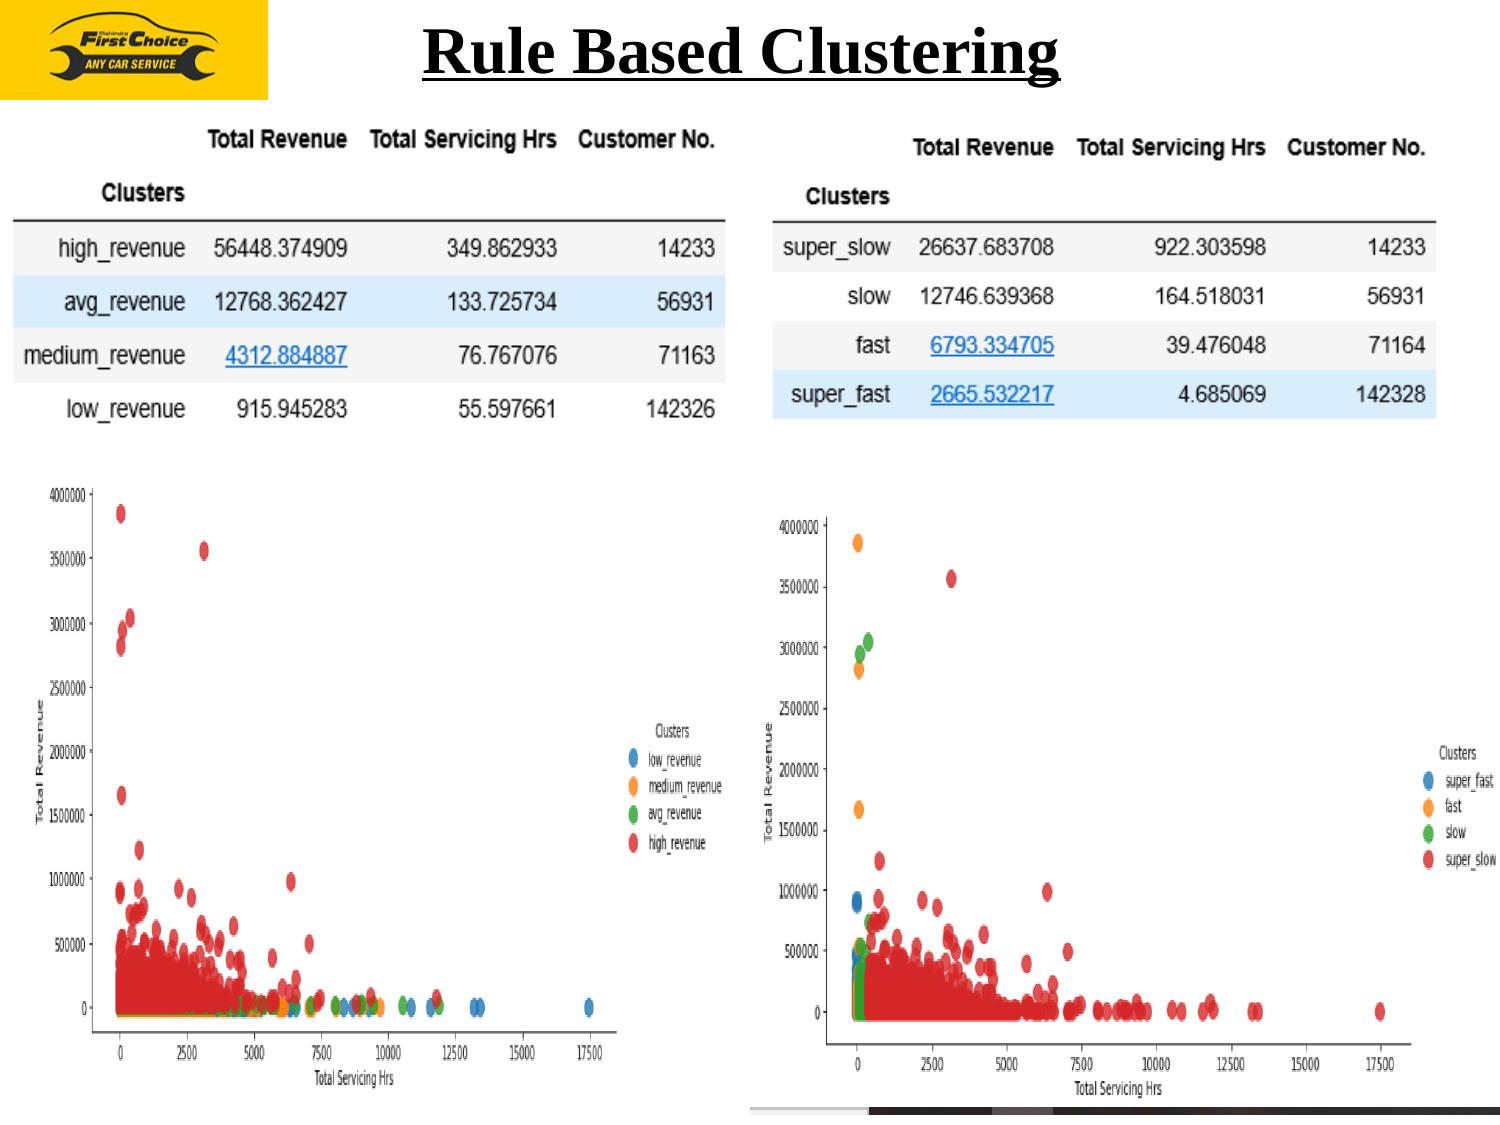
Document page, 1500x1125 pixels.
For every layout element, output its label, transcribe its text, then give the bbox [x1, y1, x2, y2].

picture [0, 0, 269, 101]
picture [0, 115, 1474, 1125]
text_box Rule Based Clustering [407, 0, 1088, 95]
picture [749, 496, 1500, 1115]
